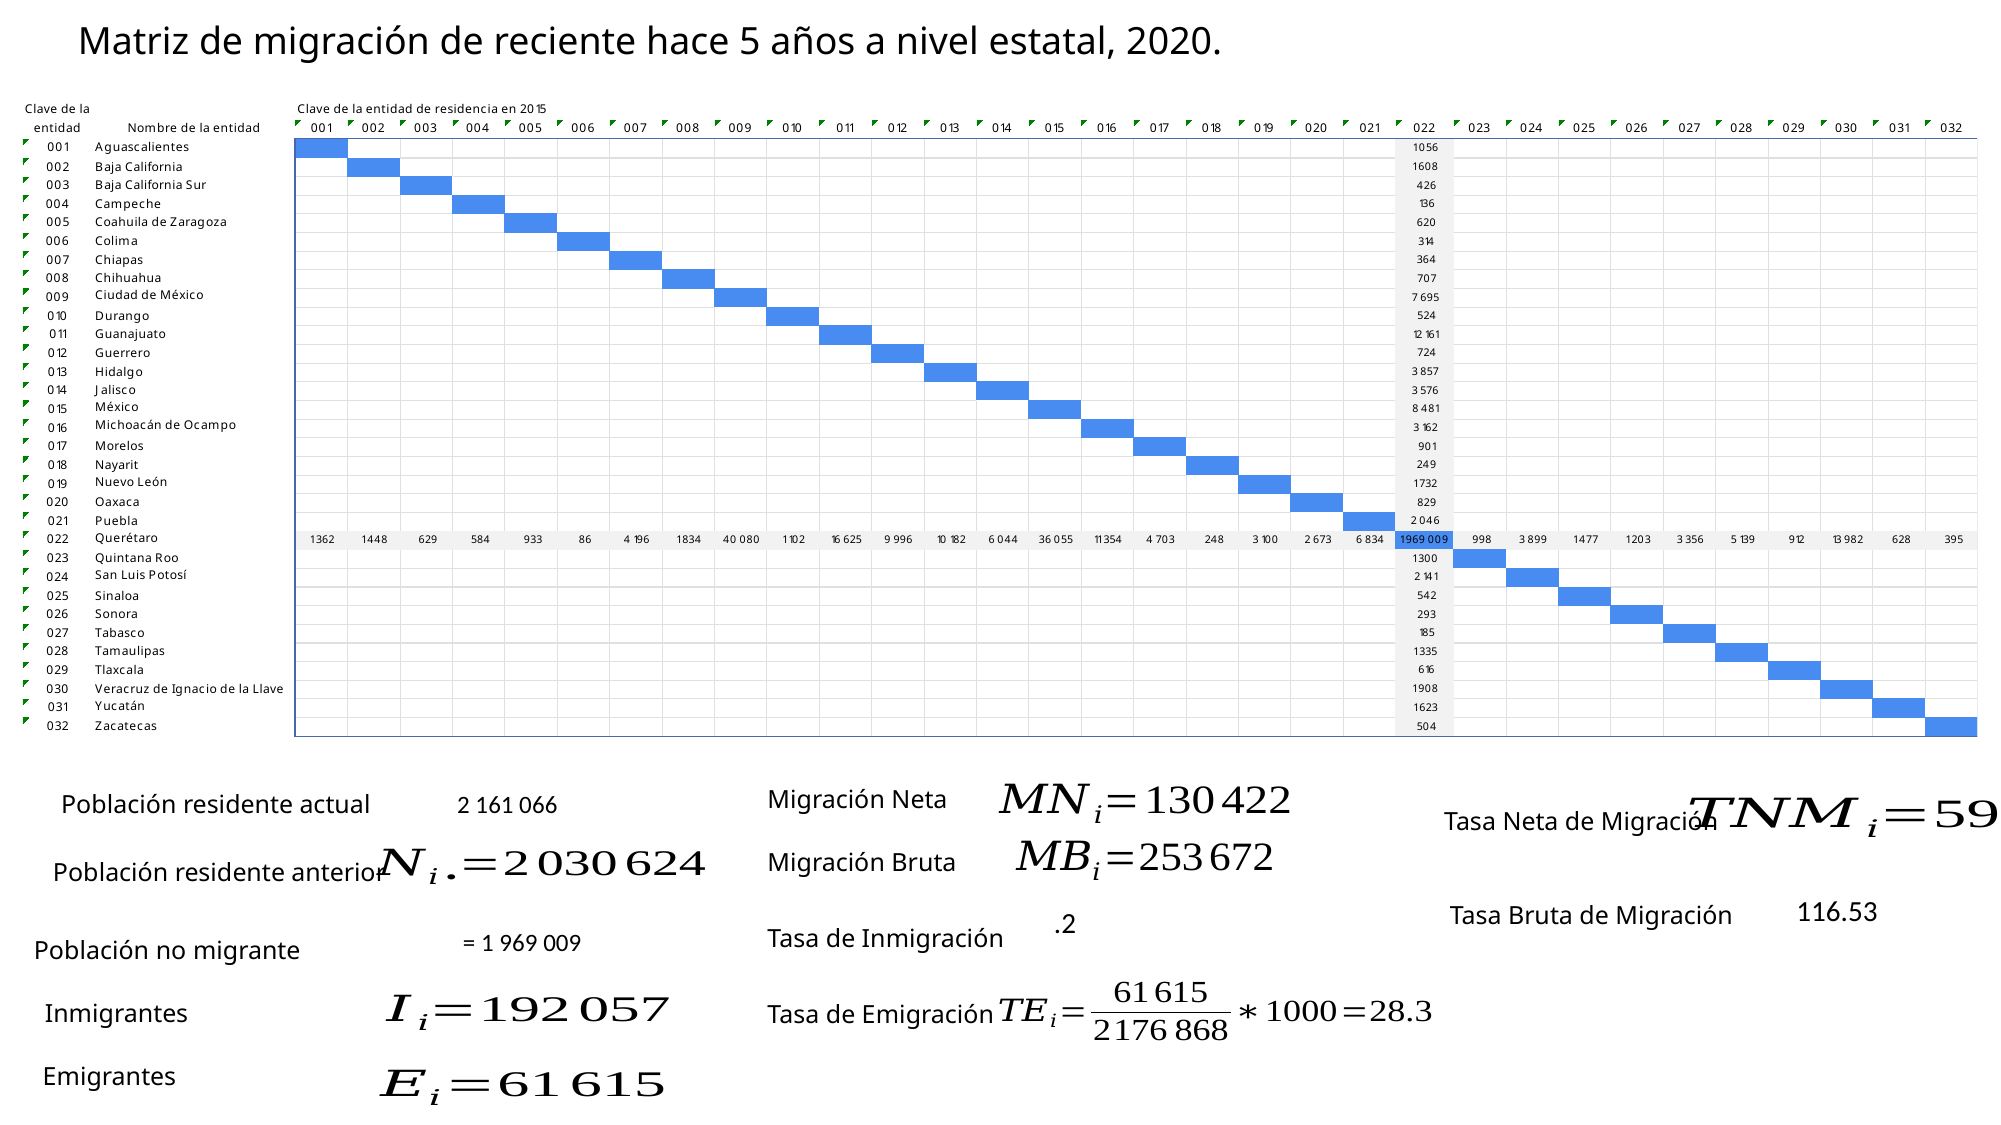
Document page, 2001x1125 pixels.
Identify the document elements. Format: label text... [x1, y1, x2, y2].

text_box Tasa de Inmigración [752, 914, 1166, 960]
text_box Tasa de Emigración [752, 991, 1124, 1036]
text_box Migración Neta [752, 776, 1124, 822]
text_box Población no migrante [19, 926, 402, 1002]
text_box Población residente actual [46, 781, 393, 827]
picture [22, 100, 1978, 737]
text_box Población residente anterior [38, 848, 402, 894]
text_box Emigrantes [27, 1053, 192, 1098]
text_box Matriz de migración de reciente hace 5 años a nivel estatal, 2020. [63, 9, 1249, 70]
text_box Tasa Bruta de Migración [1435, 891, 1807, 937]
text_box Migración Bruta [752, 838, 1124, 884]
text_box Inmigrantes [29, 989, 204, 1035]
text_box Tasa Neta de Migración [1429, 797, 1801, 843]
